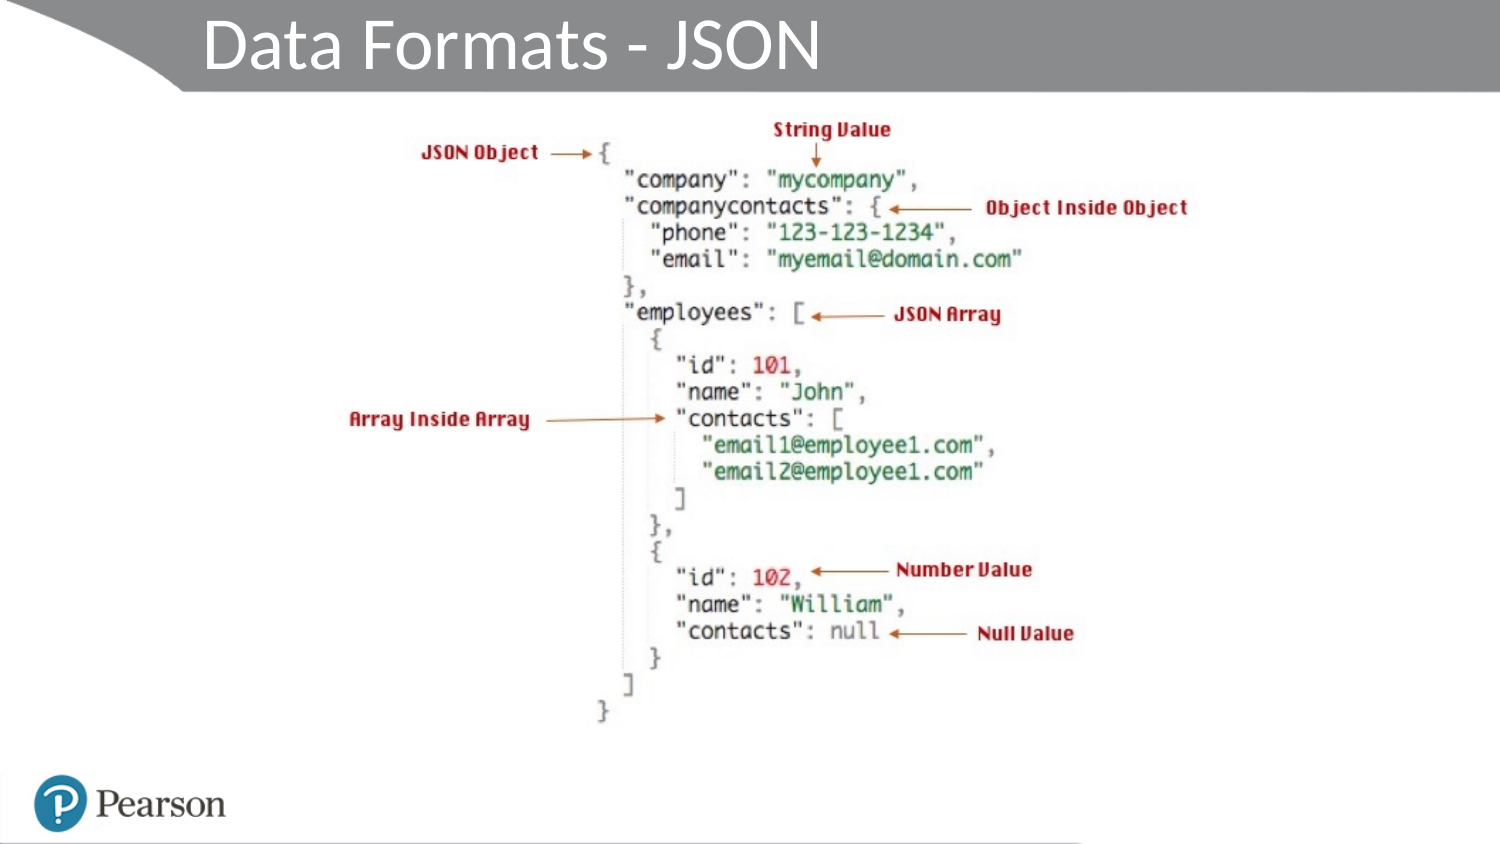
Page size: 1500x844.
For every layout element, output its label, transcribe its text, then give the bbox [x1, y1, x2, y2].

title Data Formats - JSON [187, 0, 1426, 79]
picture [0, 0, 1500, 844]
